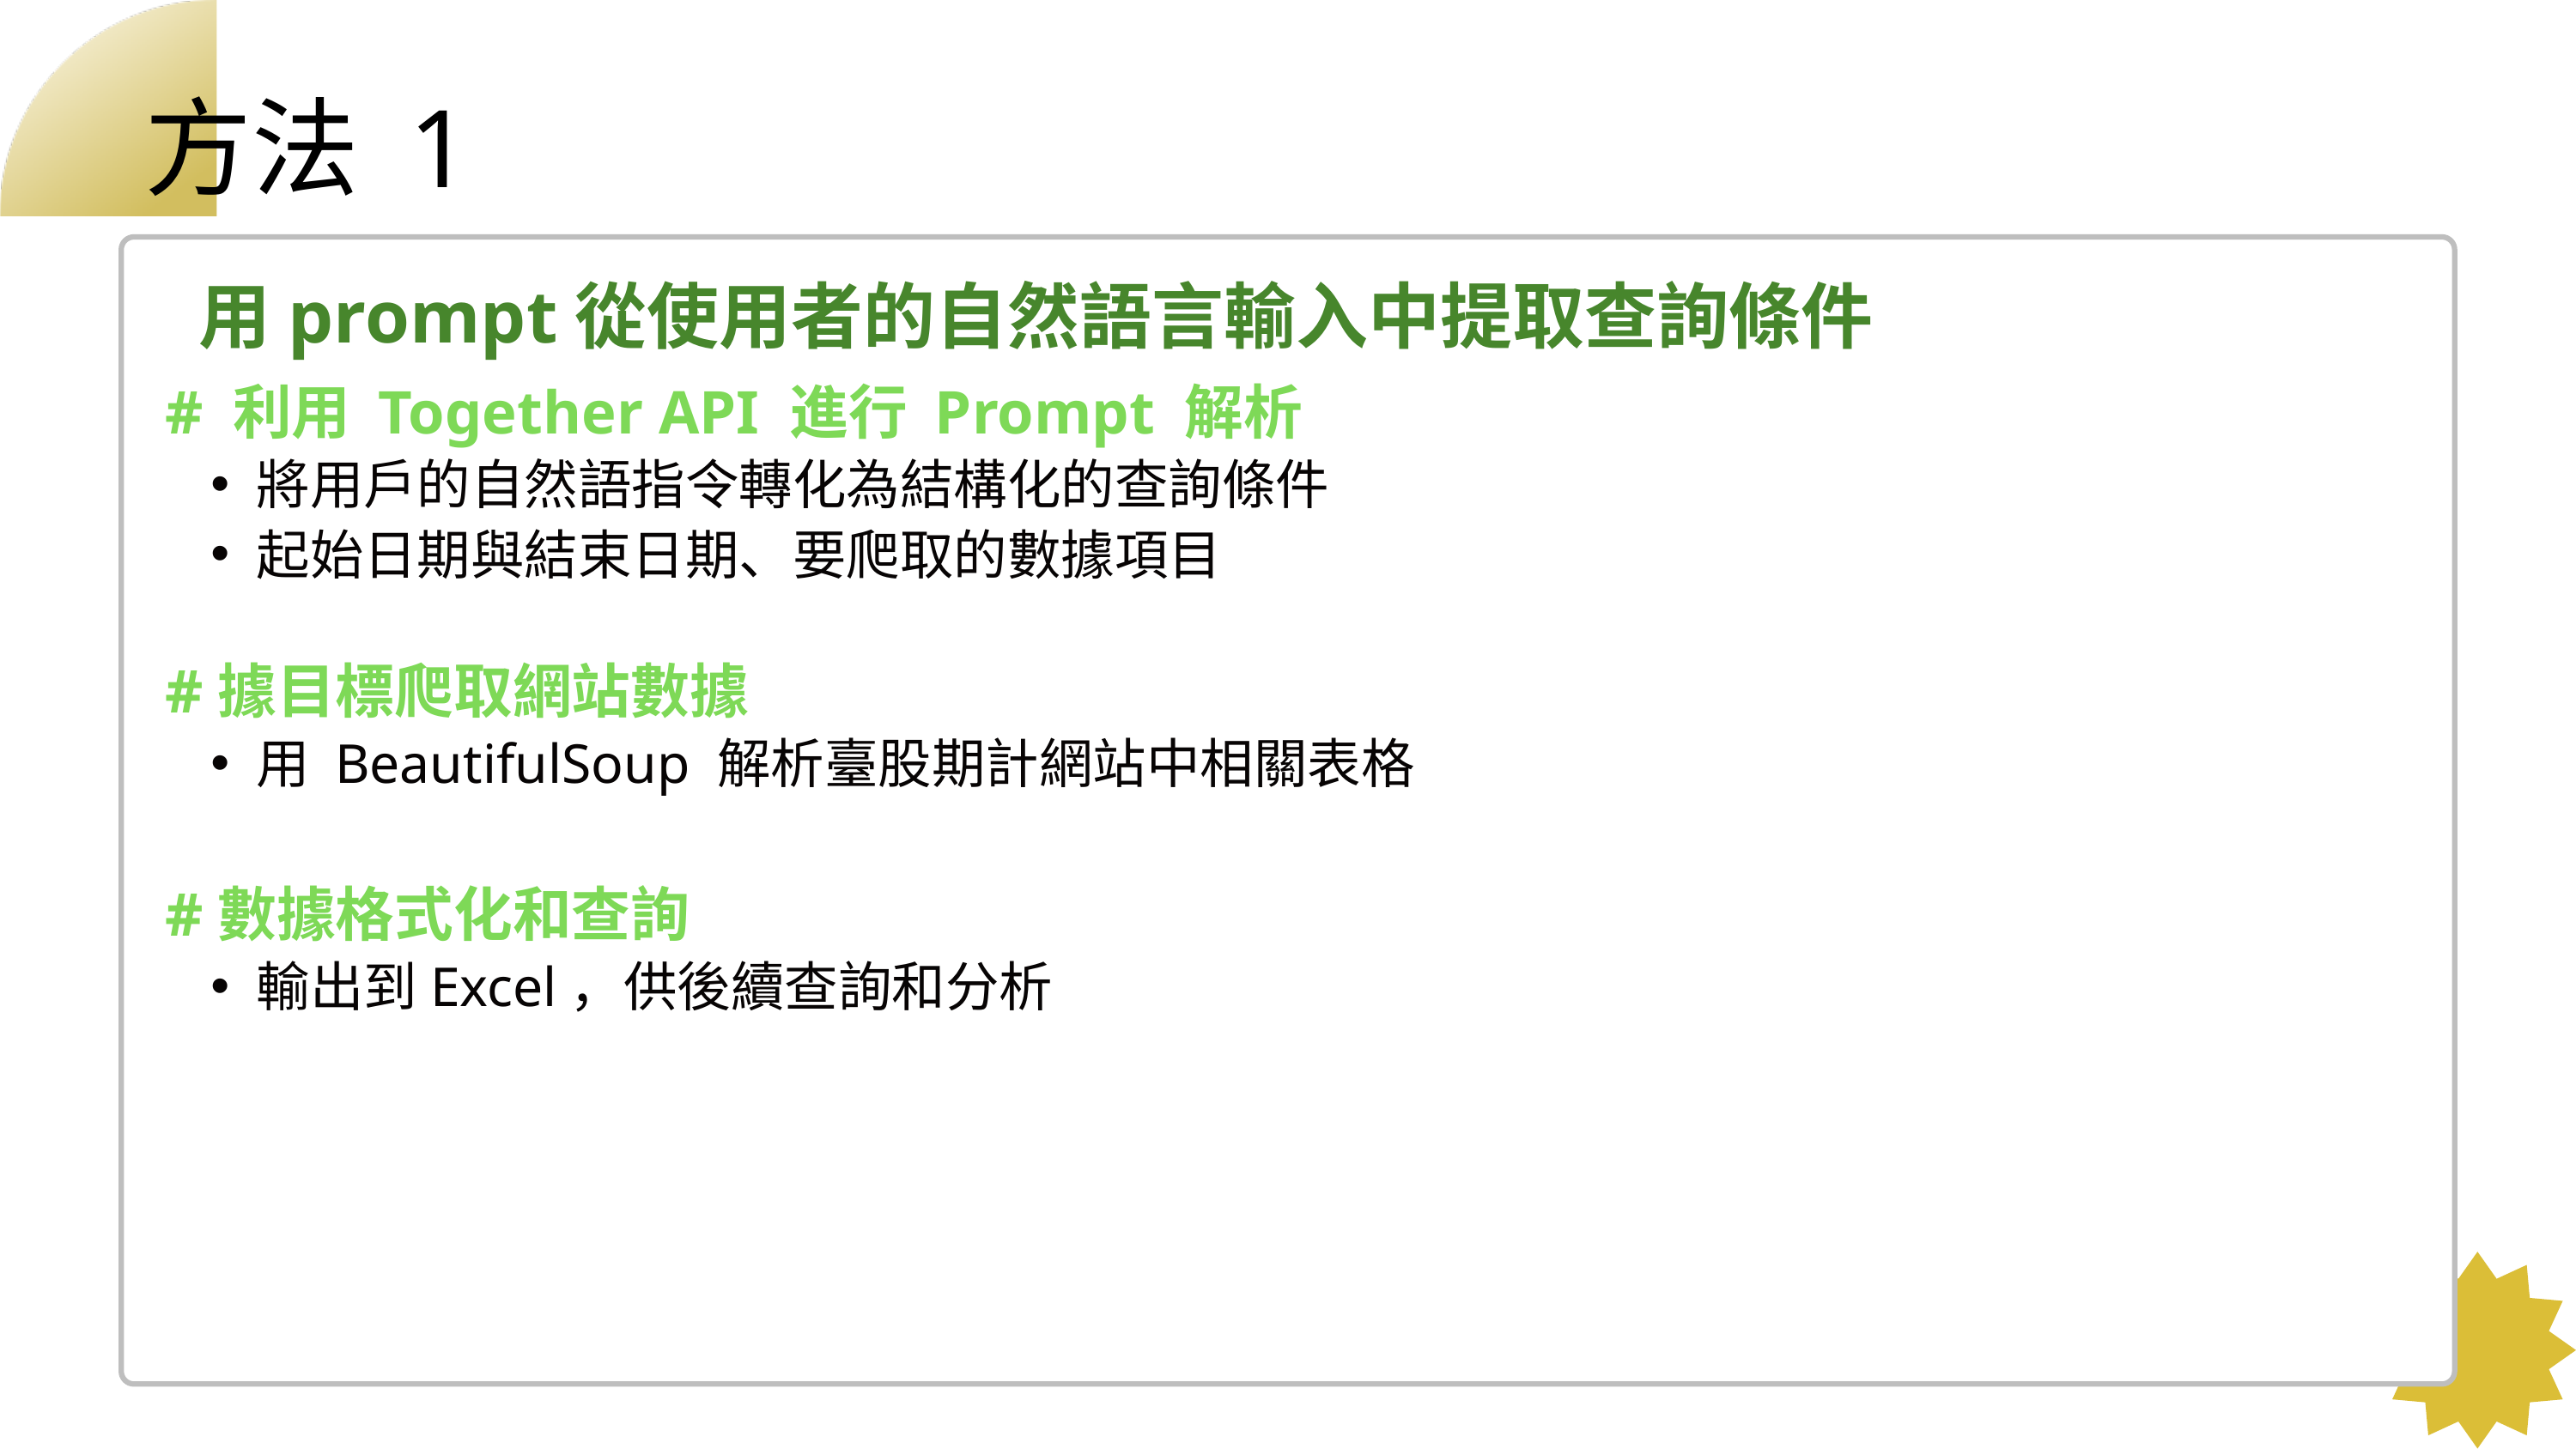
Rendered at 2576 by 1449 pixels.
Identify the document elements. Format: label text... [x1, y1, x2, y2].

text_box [120, 236, 2455, 1385]
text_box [2379, 1251, 2576, 1449]
text_box 方法 1 [144, 80, 2432, 209]
text_box [0, 0, 217, 216]
